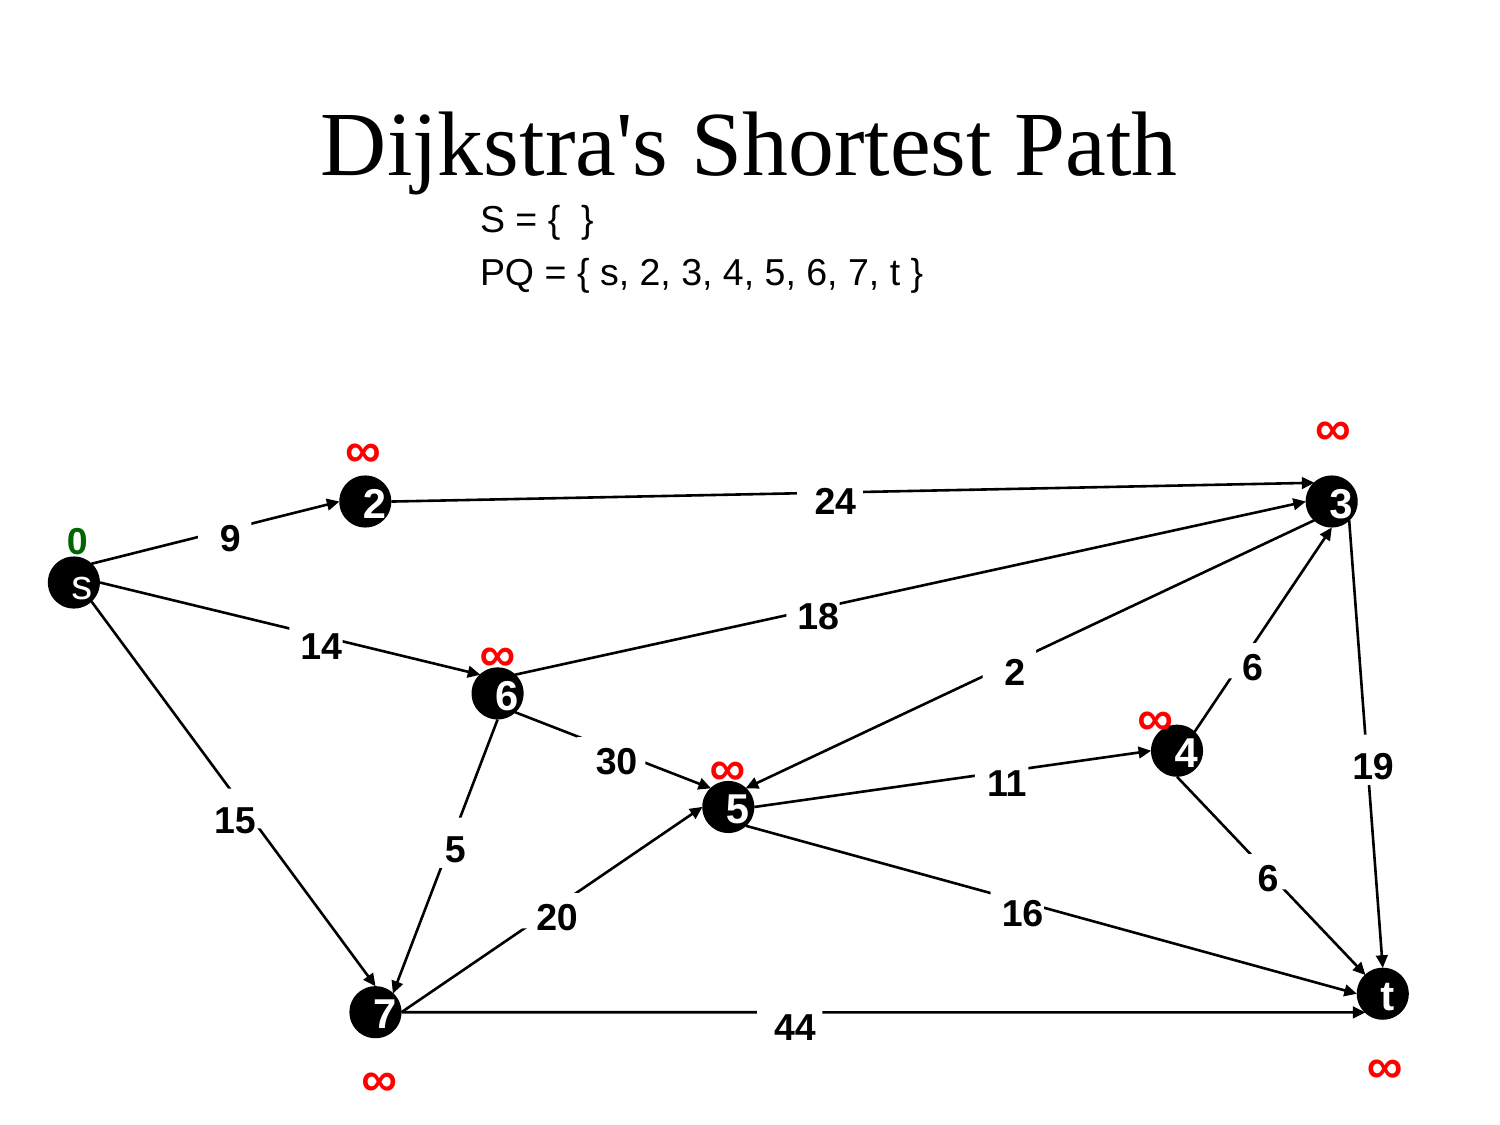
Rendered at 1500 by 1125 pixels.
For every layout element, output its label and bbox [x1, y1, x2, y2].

text_box [450, 187, 1003, 318]
text_box [1282, 388, 1371, 456]
title [112, 99, 1388, 288]
text_box [27, 410, 1408, 1039]
text_box [328, 1039, 417, 1107]
text_box [1333, 1025, 1422, 1094]
